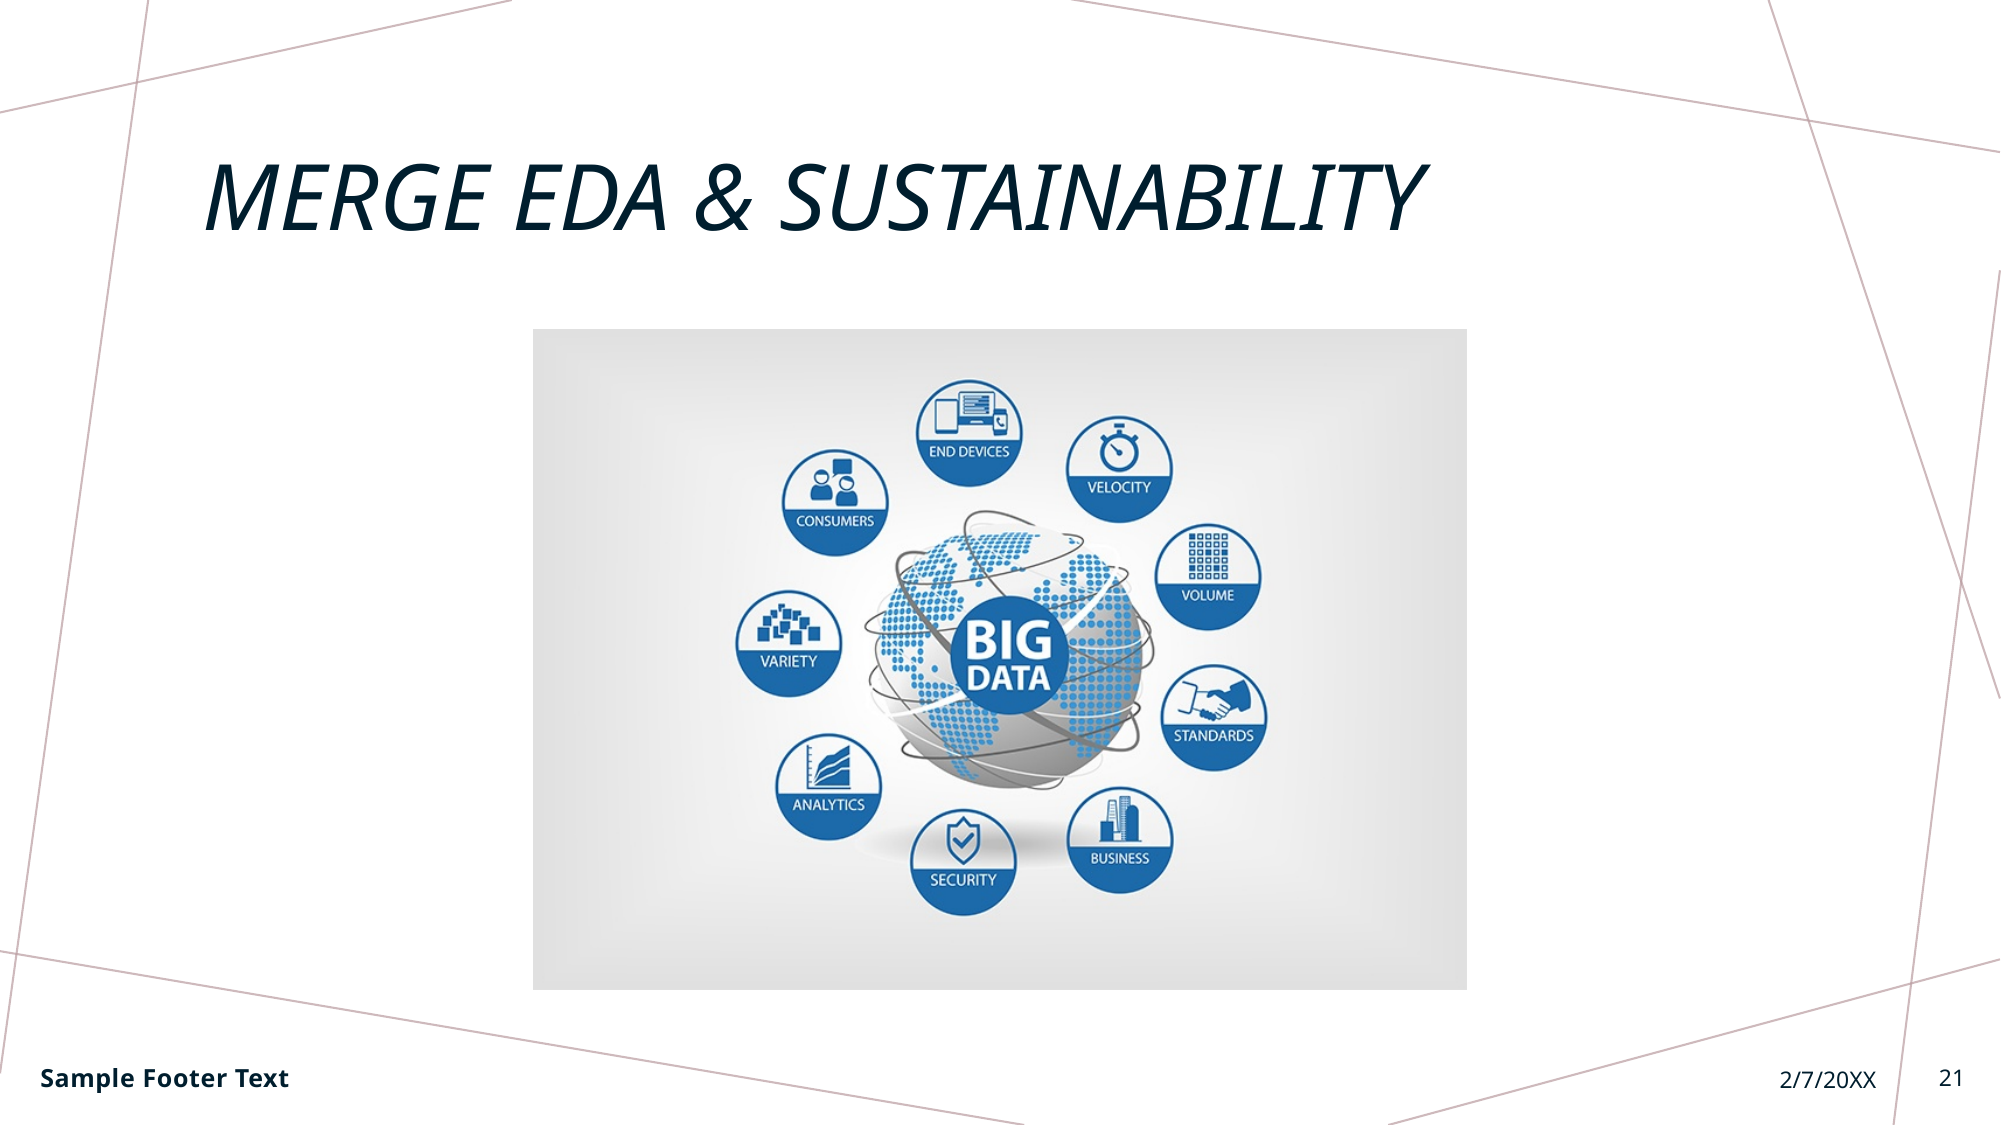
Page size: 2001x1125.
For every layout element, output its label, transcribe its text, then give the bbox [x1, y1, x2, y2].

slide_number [1203, 1049, 1892, 1110]
title Merge eda & sustainability [187, 87, 1813, 315]
footer Sample Footer Text [25, 1049, 764, 1110]
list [533, 329, 1467, 990]
slide_number 21 [1903, 1049, 1981, 1110]
